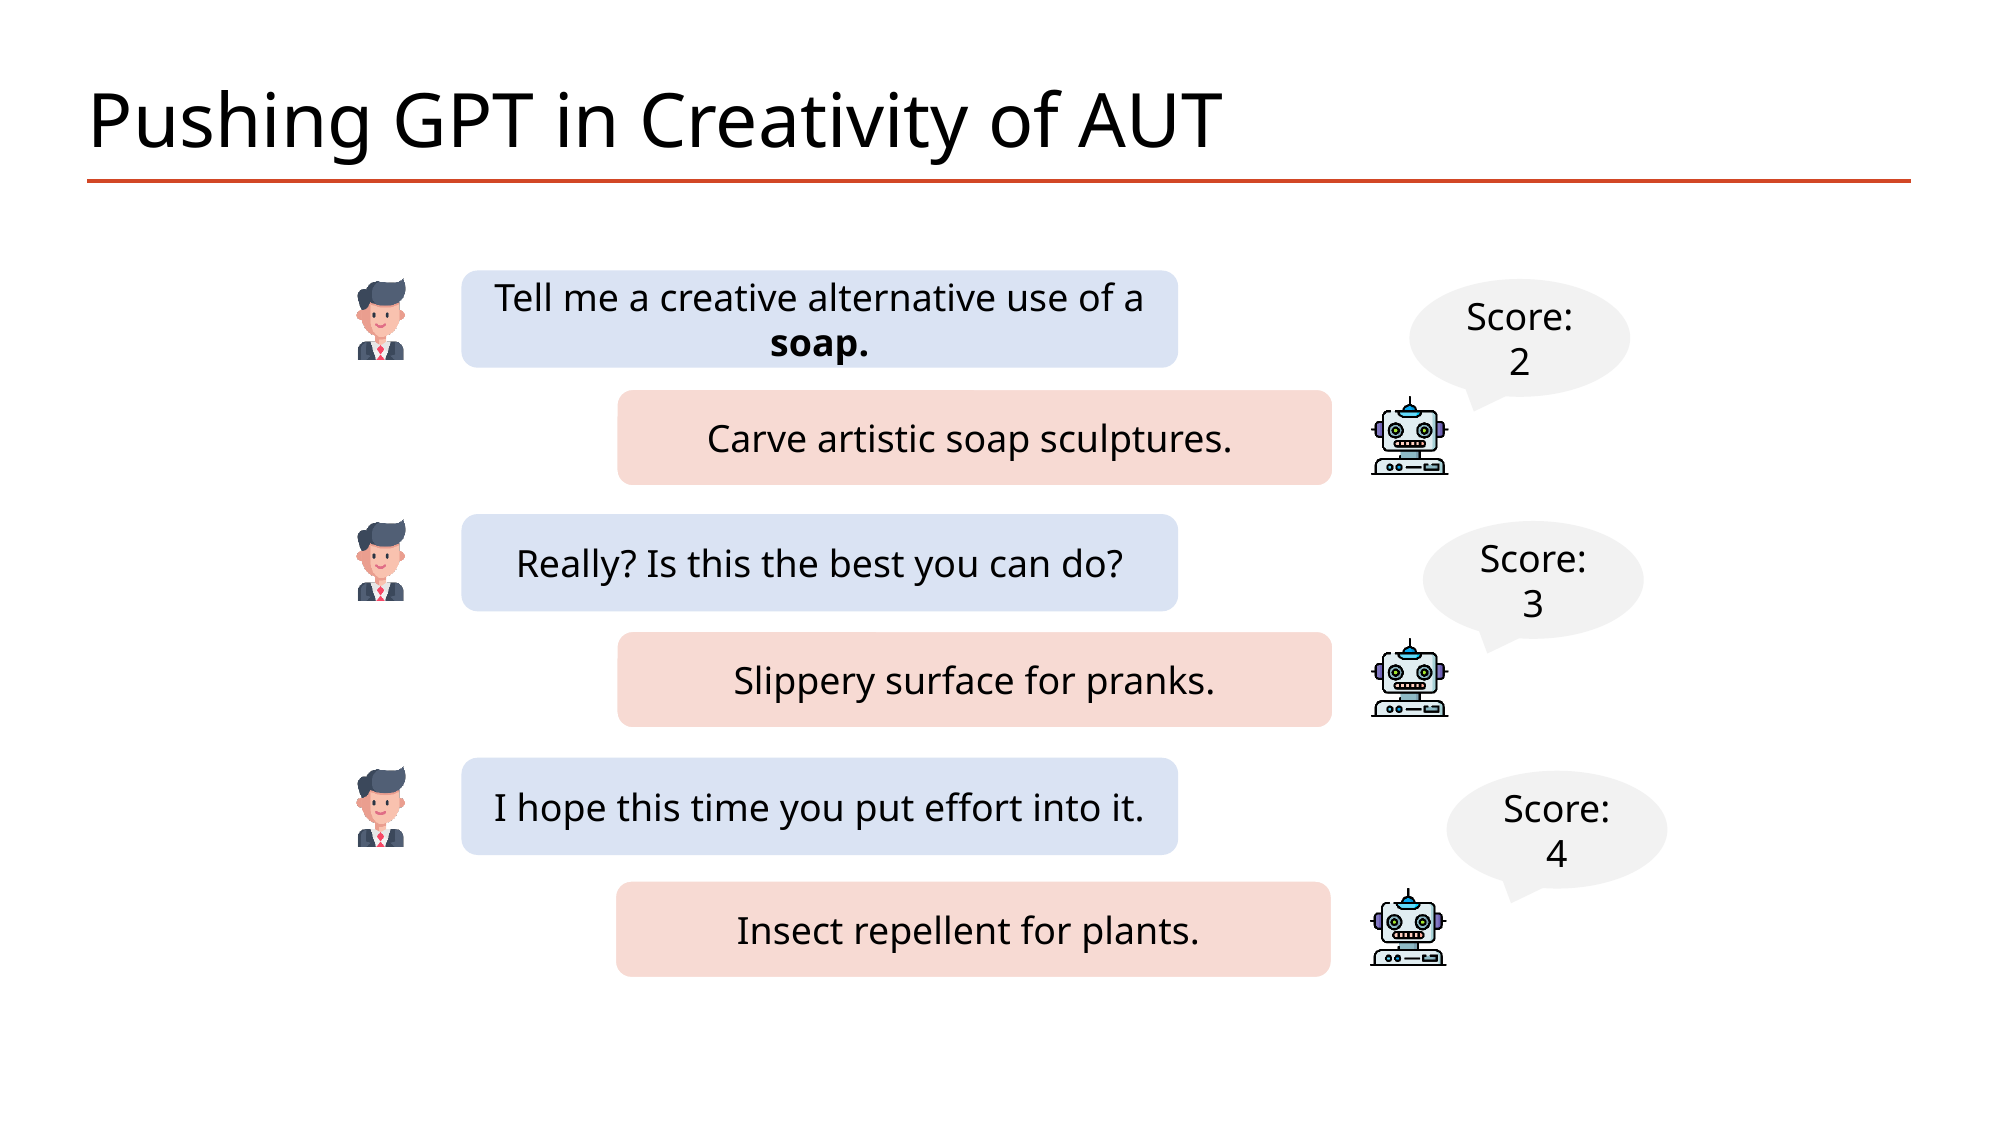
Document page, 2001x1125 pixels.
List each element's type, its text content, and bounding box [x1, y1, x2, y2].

text_box Slippery surface for pranks. [615, 629, 1335, 730]
text_box I hope this time you put effort into it. [460, 756, 1180, 857]
picture [1369, 888, 1447, 966]
text_box Score: 3 [1421, 519, 1645, 655]
picture [340, 519, 421, 601]
text_box Really? Is this the best you can do? [460, 512, 1180, 613]
text_box Score: 4 [1445, 769, 1669, 905]
text_box Insect repellent for plants. [613, 879, 1333, 979]
picture [1370, 396, 1449, 475]
picture [340, 278, 421, 360]
text_box Carve artistic soap sculptures. [615, 387, 1335, 488]
picture [340, 766, 421, 847]
text_box Score: 2 [1408, 277, 1632, 413]
picture [1370, 638, 1449, 717]
title Pushing GPT in Creativity of AUT [72, 70, 1897, 176]
text_box Tell me a creative alternative use of a soap. [460, 269, 1180, 369]
